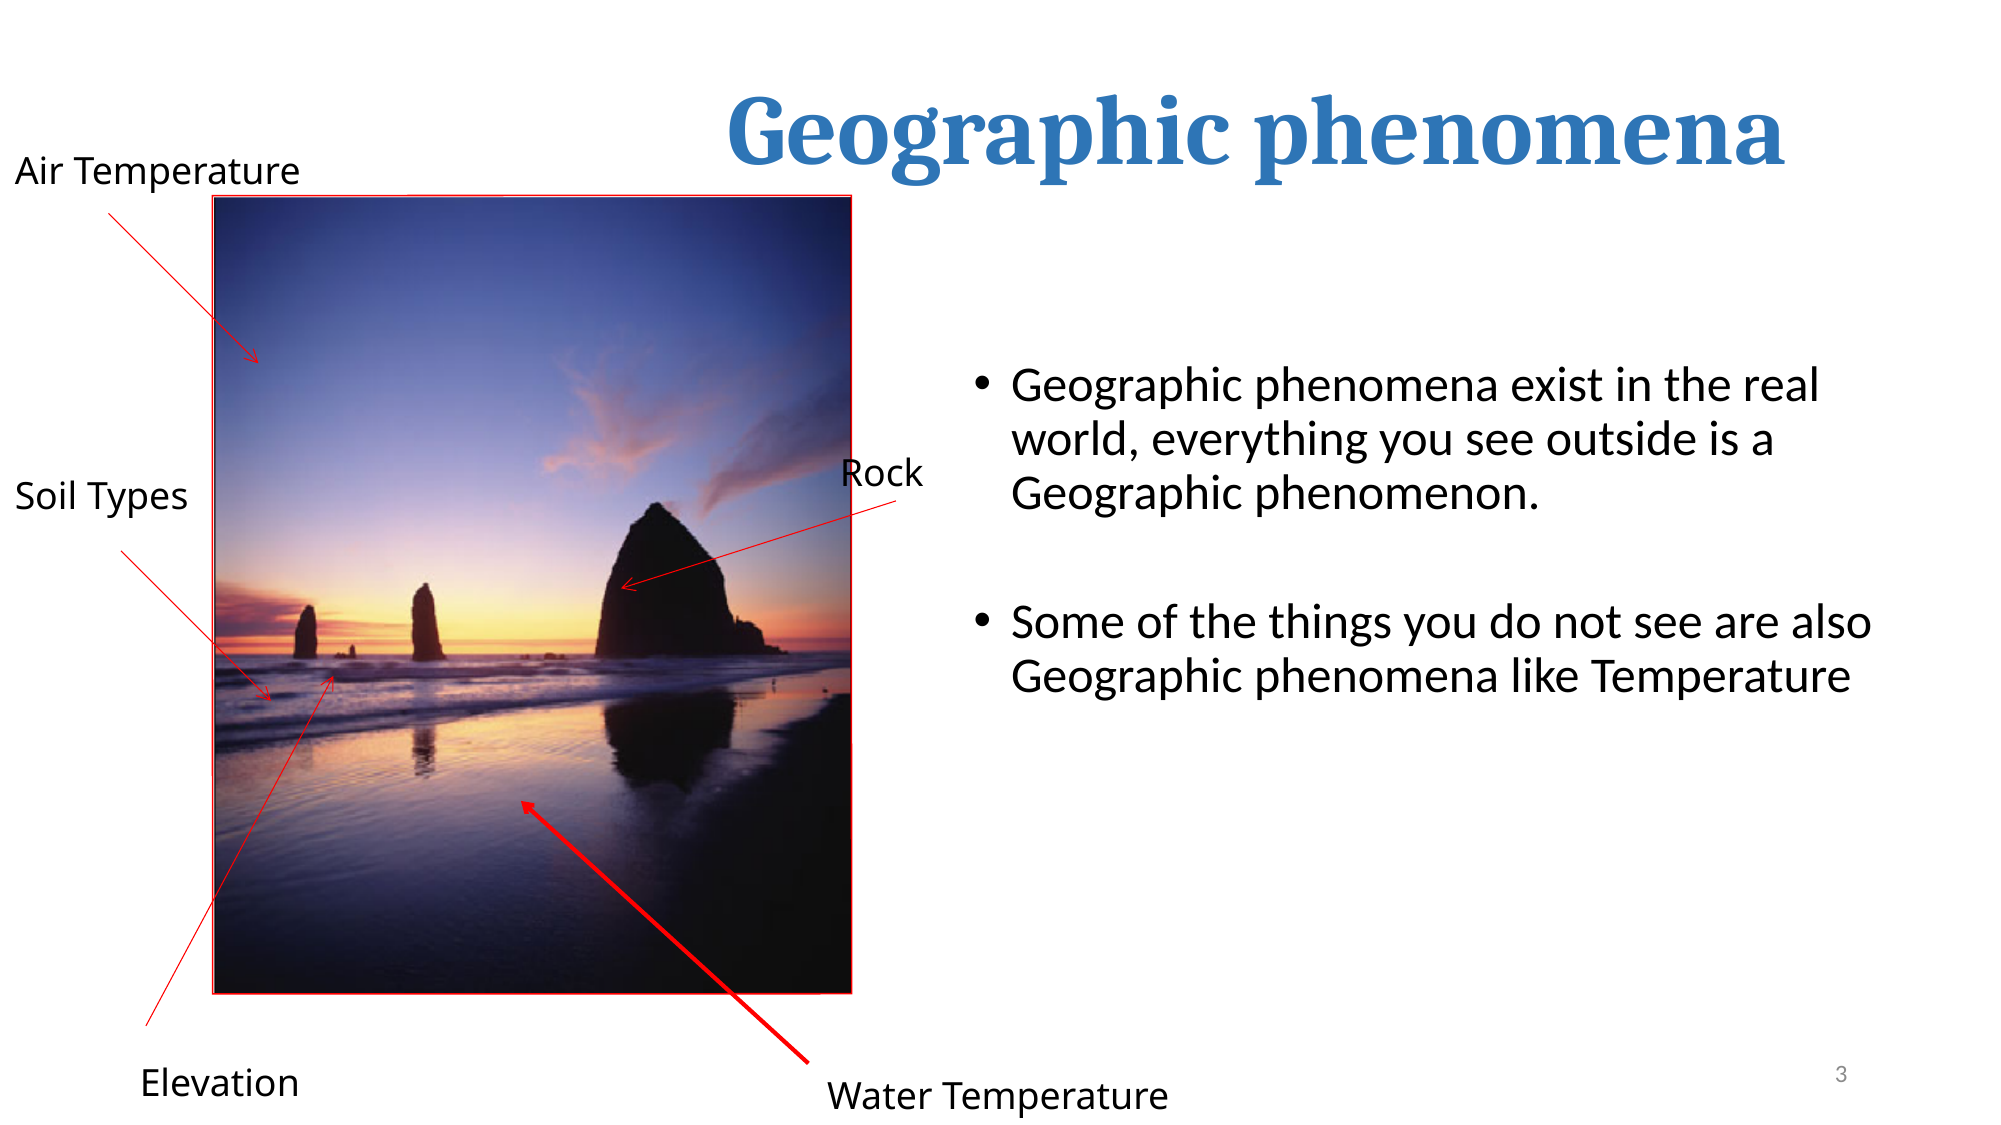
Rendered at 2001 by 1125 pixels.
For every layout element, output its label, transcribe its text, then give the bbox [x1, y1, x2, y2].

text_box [0, 139, 1200, 1125]
list Geographic phenomena exist in the real world, everything you see outside is a Geographic phenomenon. Some of the things you do not see are also Geographic phenomena like Temperature [1200, 269, 1901, 801]
slide_number 3 [1412, 1042, 1863, 1103]
title Geographic phenomena [712, 0, 1863, 264]
